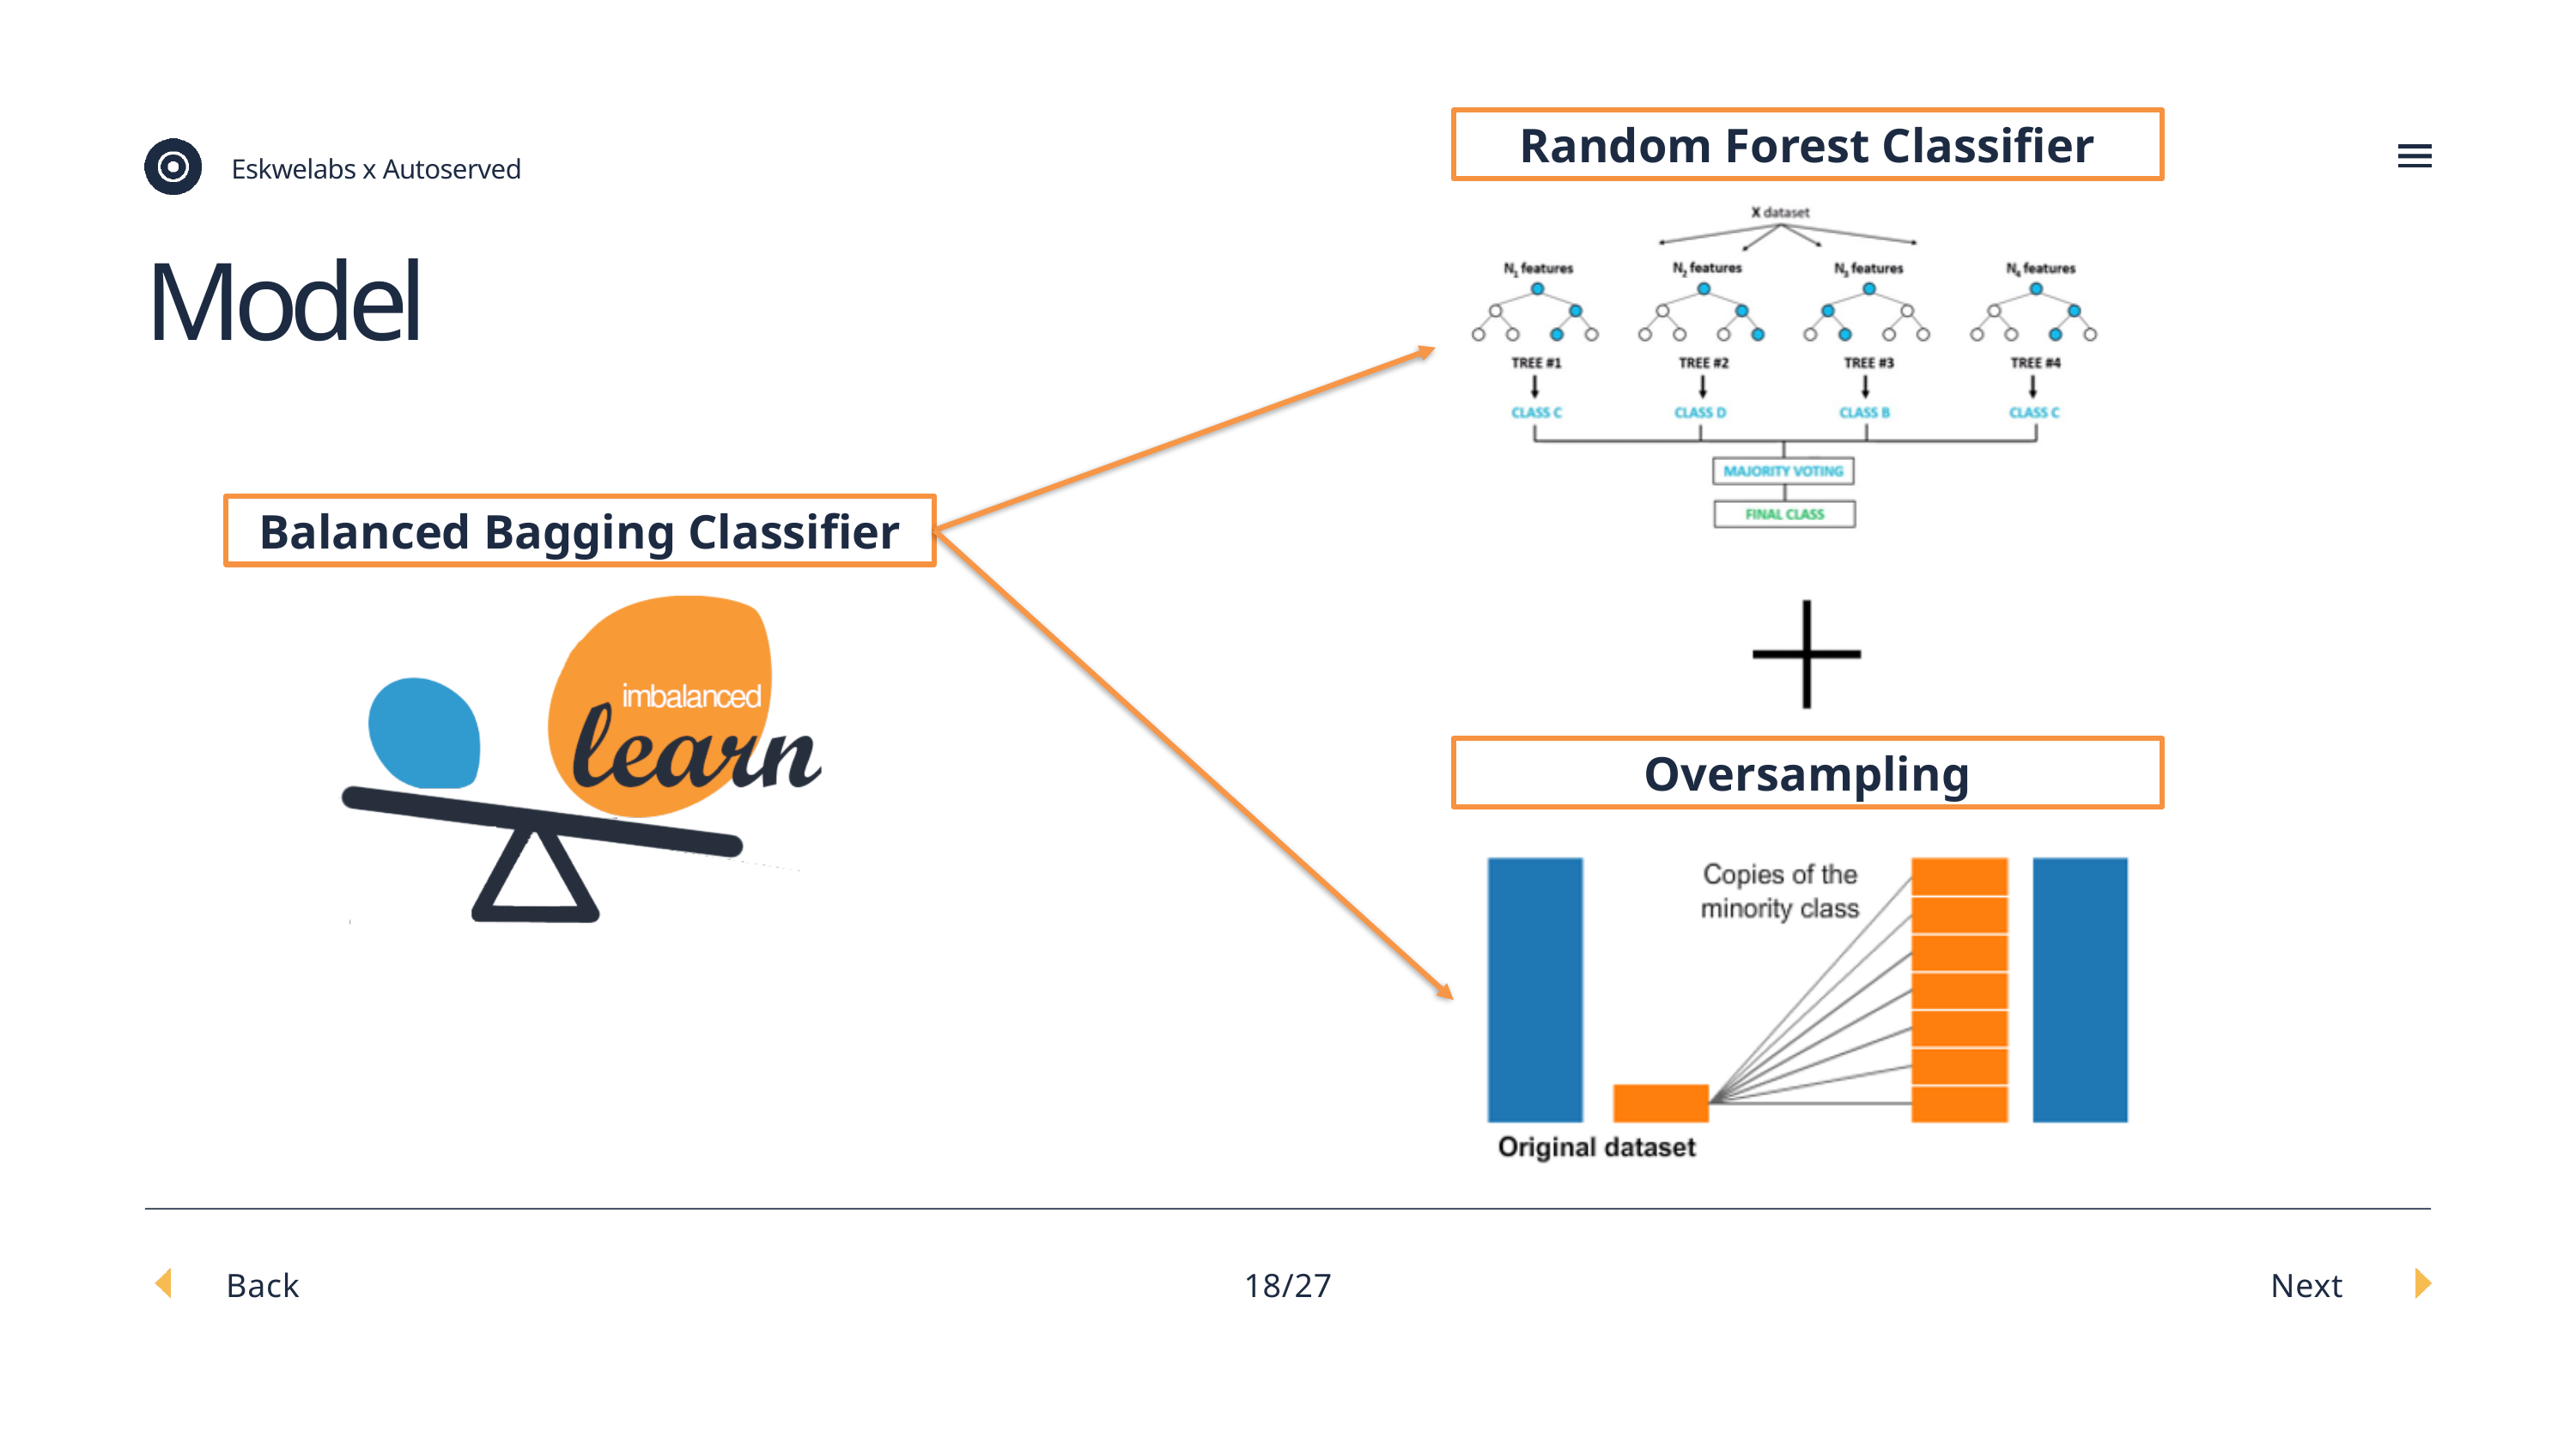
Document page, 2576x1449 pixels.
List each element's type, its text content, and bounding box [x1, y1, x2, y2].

text_box Oversampling [1459, 738, 2162, 801]
text_box Back [226, 1258, 769, 1304]
picture [155, 1267, 171, 1299]
picture [1453, 801, 2163, 1198]
text_box 18/27 [927, 1258, 1649, 1304]
text_box Random Forest Classifier [1453, 110, 2162, 179]
text_box Eskwelabs x Autoserved [231, 146, 596, 185]
text_box Balanced Bagging Classifier [226, 495, 929, 565]
picture [1741, 579, 1875, 722]
picture [144, 138, 202, 196]
picture [2415, 1267, 2432, 1299]
text_box Model [144, 181, 548, 362]
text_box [933, 347, 1437, 530]
text_box Next [1862, 1258, 2343, 1304]
picture [337, 587, 823, 930]
picture [1457, 180, 2126, 556]
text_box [933, 530, 1455, 1001]
picture [2397, 144, 2432, 167]
